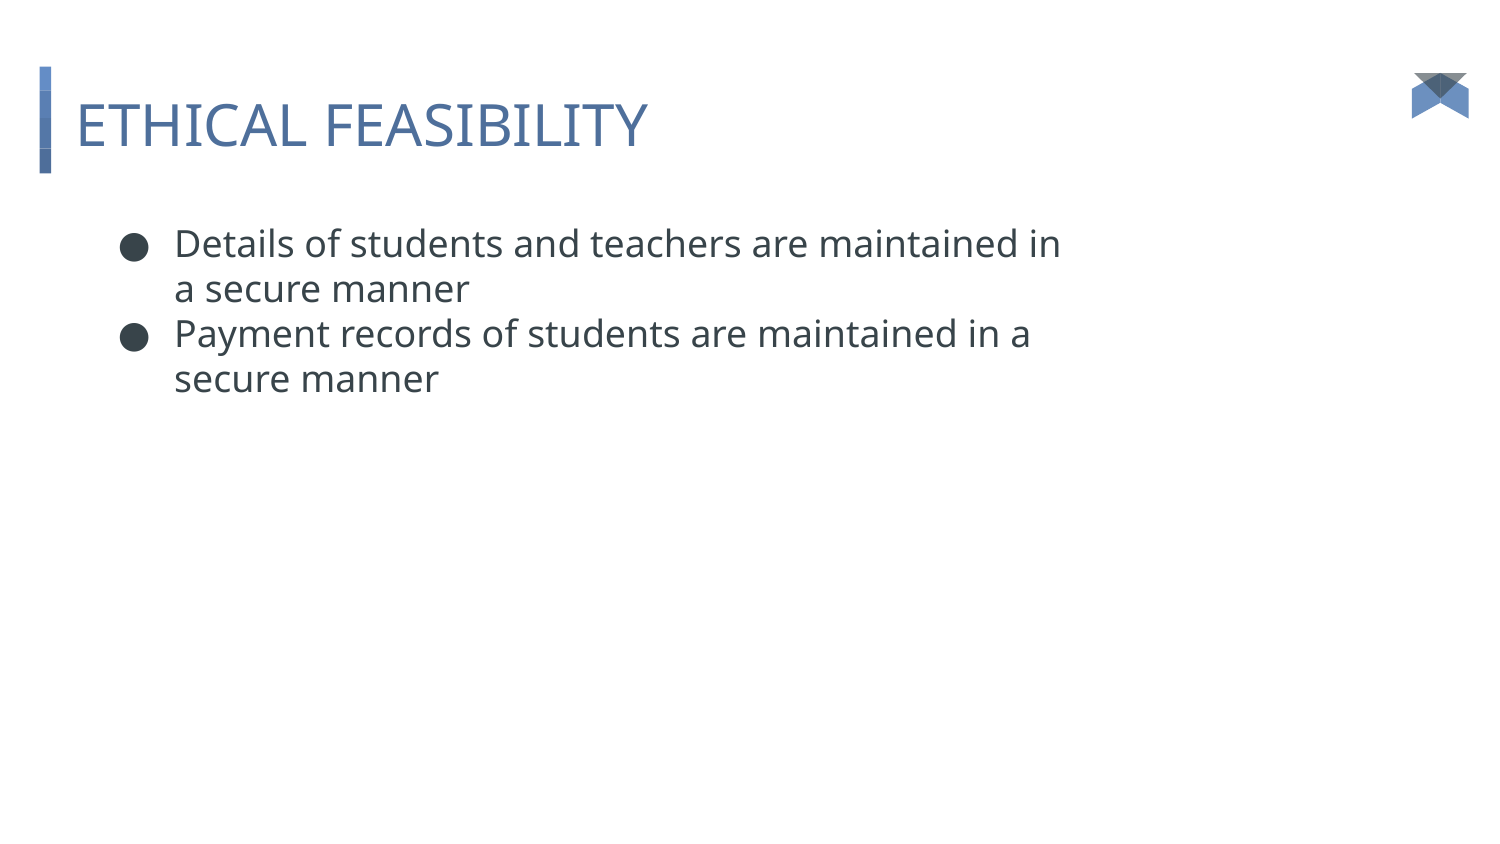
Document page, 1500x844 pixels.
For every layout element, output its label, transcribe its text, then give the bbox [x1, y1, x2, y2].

title ETHICAL FEASIBILITY [60, 72, 1449, 167]
text_box Details of students and teachers are maintained in a secure manner Payment records of students are maintained in a secure manner [84, 205, 1105, 751]
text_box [1417, 67, 1464, 125]
